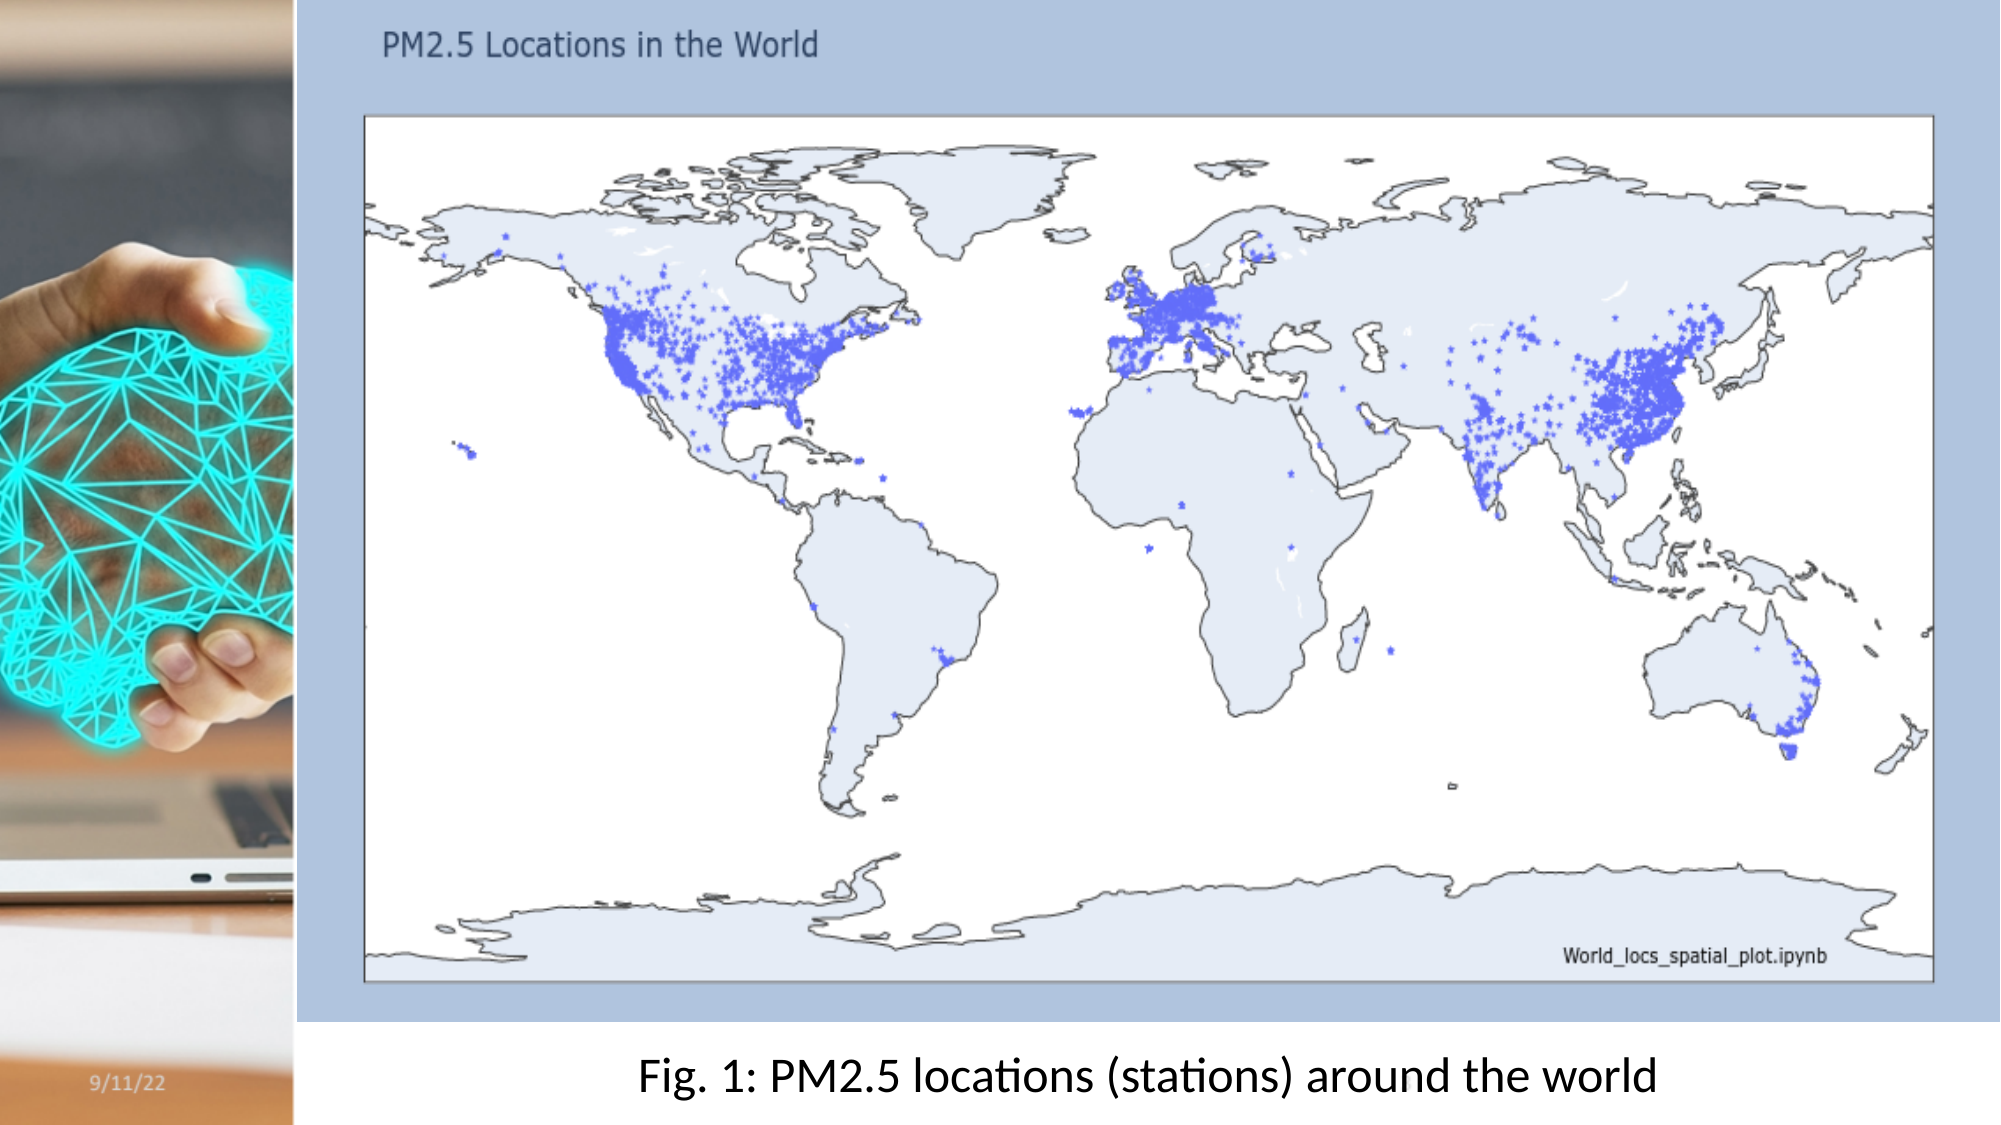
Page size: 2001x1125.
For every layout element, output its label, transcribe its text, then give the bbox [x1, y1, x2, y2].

picture [0, 0, 2000, 1125]
text_box Fig. 1: PM2.5 locations (stations) around the world [1500, 1035, 1674, 1111]
